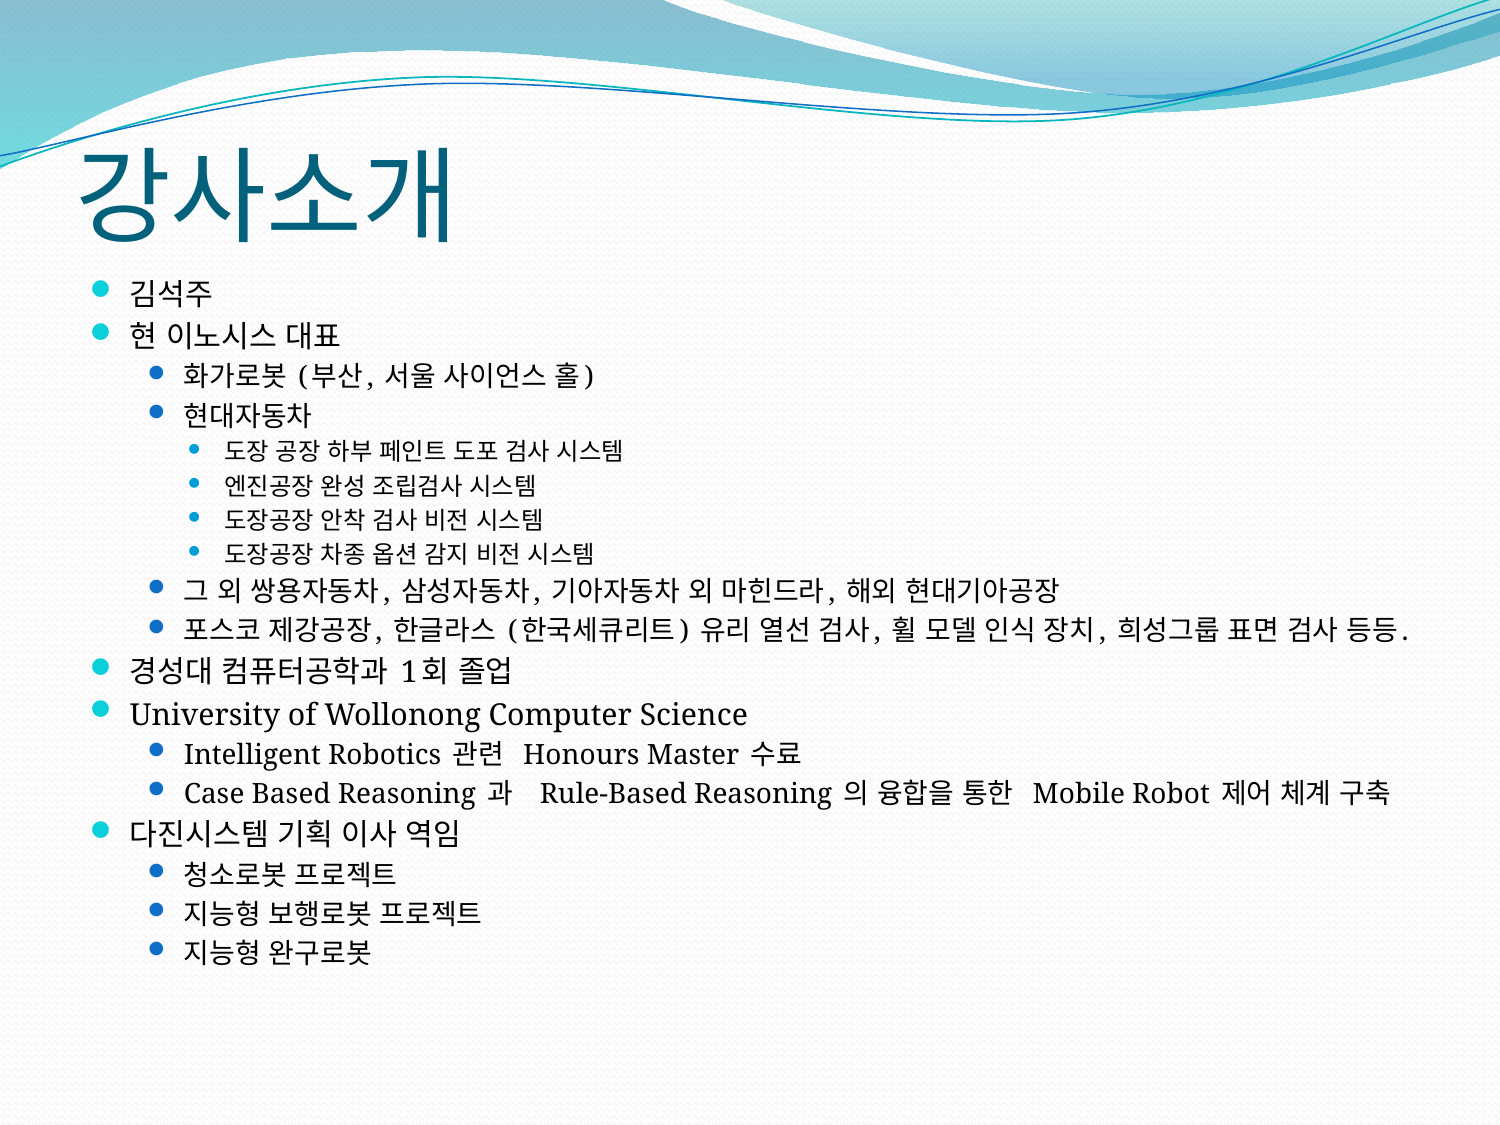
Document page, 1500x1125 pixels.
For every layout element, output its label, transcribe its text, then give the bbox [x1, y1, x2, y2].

title 강사소개 [75, 115, 1425, 256]
list 김석주 현 이노시스 대표 화가로봇 (부산, 서울 사이언스 홀) 현대자동차 도장 공장 하부 페인트 도포 검사 시스템 엔진공장 완성 조립검사 시스템 도장공장 안착 검사 비전 시스템 도장공장 차종 옵션 감지 비전 시스템 그 외 쌍용자동차, 삼성자동차, 기아자동차 외 마힌드라, 해외 현대기아공장 포스코 제강공장, 한글라스 (한국세큐리트) 유리 열선 검사, 휠 모델 인식 장치, 희성그룹 표면 검사 등등. 경성대 컴퓨터공학과 1회 졸업 University of Wollonong Computer Science Intelligent Robotics 관련 Honours Master 수료 Case Based Reasoning 과 Rule-Based Reasoning 의 융합을 통한 Mobile Robot 제어 체계 구축 다진시스템 기획 이사 역임 청소로봇 프로젝트 지능형 보행로봇 프로젝트 지능형 완구로봇 [75, 267, 1425, 1038]
